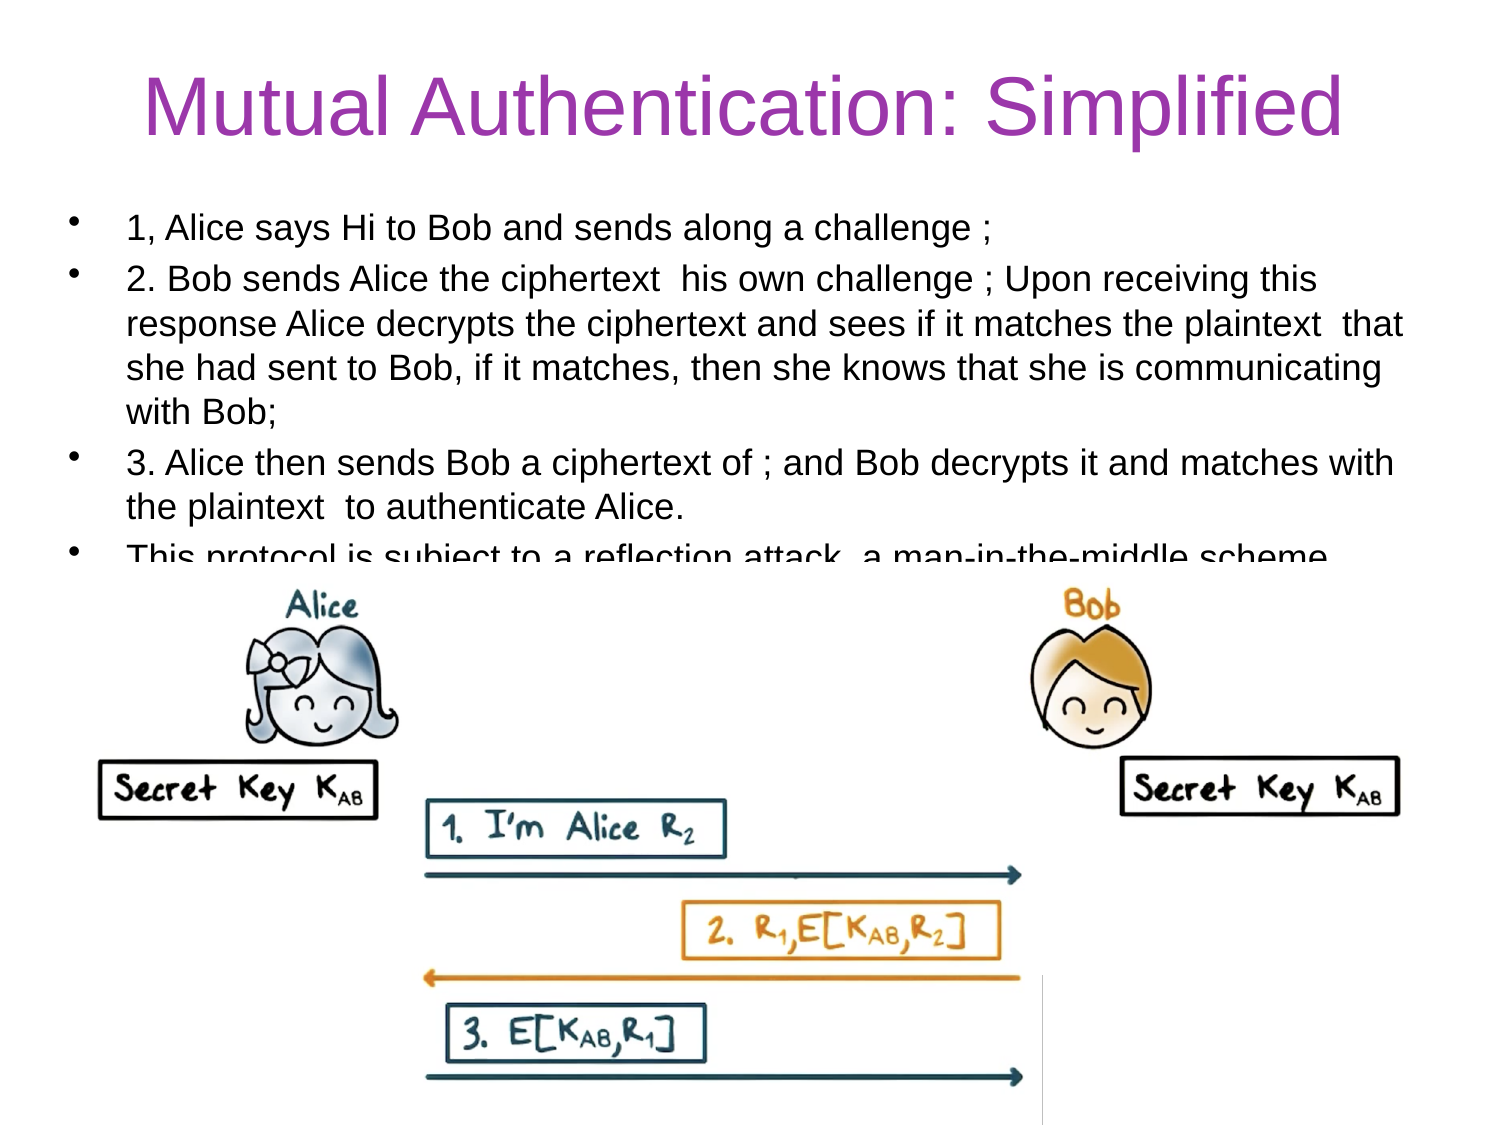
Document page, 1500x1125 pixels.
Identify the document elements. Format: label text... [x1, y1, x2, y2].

picture [64, 562, 1448, 1125]
title Mutual Authentication: Simplified [52, 30, 1459, 174]
